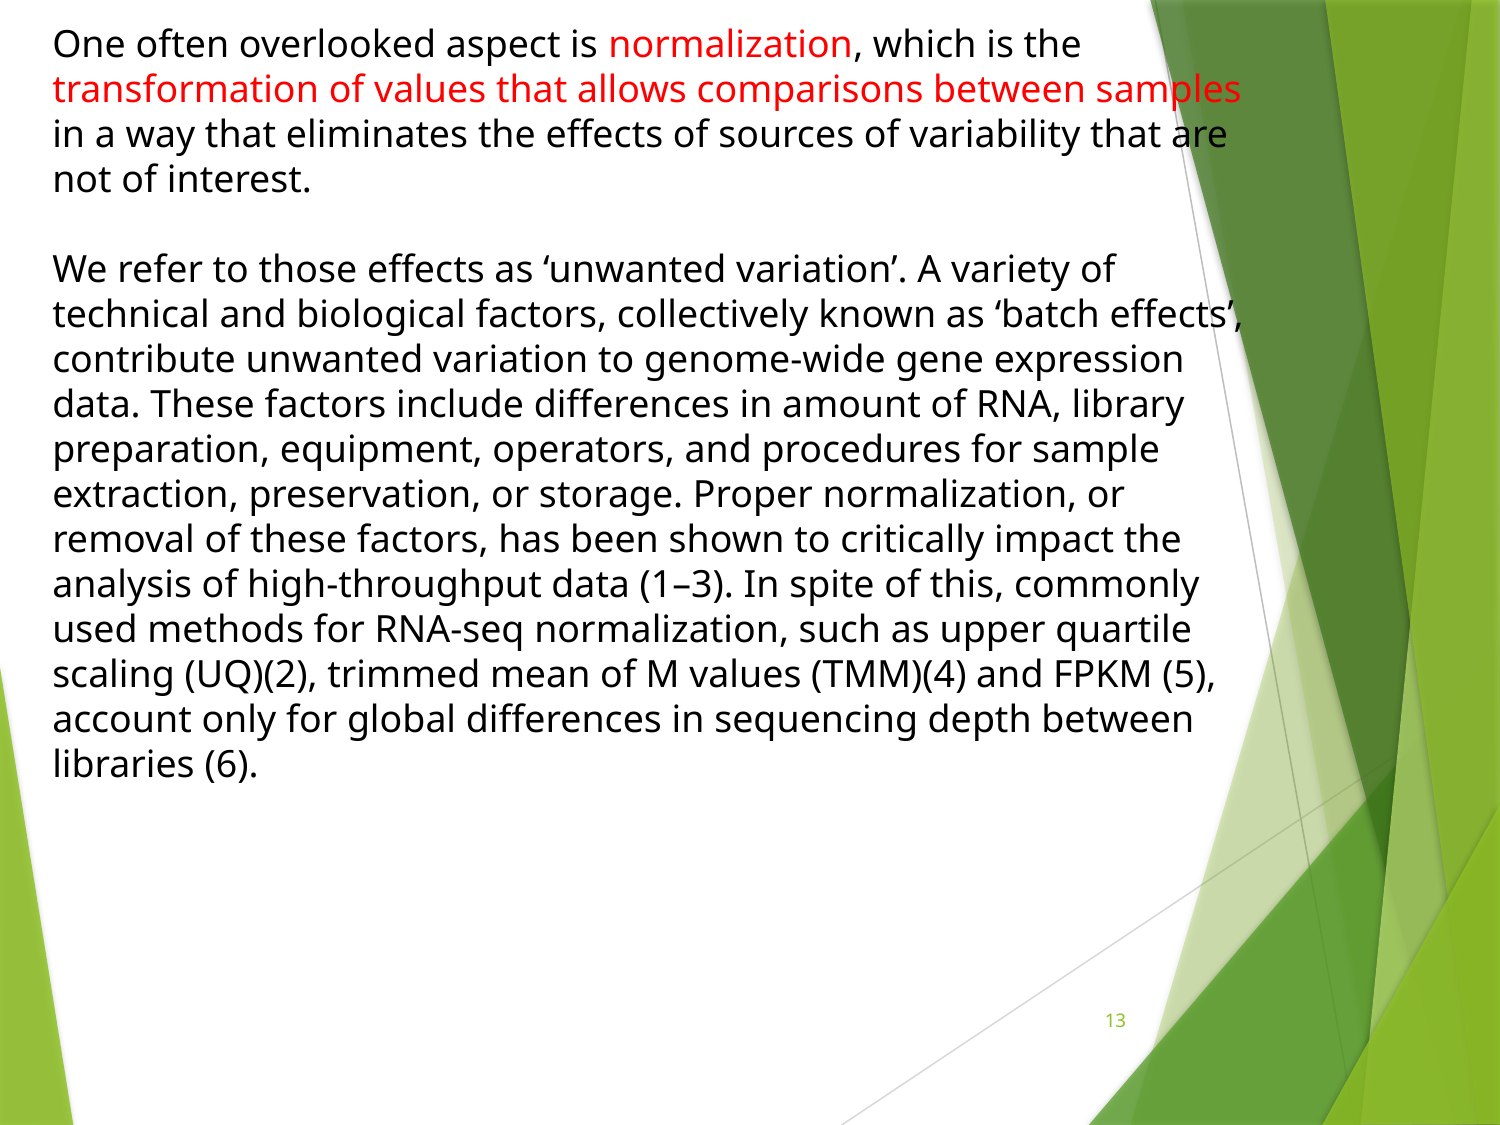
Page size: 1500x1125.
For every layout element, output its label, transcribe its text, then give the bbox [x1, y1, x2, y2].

text_box One often overlooked aspect is normalization, which is the transformation of values that allows comparisons between samples in a way that eliminates the effects of sources of variability that are not of interest. We refer to those effects as ‘unwanted variation’. A variety of technical and biological factors, collectively known as ‘batch effects’, contribute unwanted variation to genome-wide gene expression data. These factors include differences in amount of RNA, library preparation, equipment, operators, and procedures for sample extraction, preservation, or storage. Proper normalization, or removal of these factors, has been shown to critically impact the analysis of high-throughput data (1–3). In spite of this, commonly used methods for RNA-seq normalization, such as upper quartile scaling (UQ)(2), trimmed mean of M values (TMM)(4) and FPKM (5), account only for global differences in sequencing depth between libraries (6). [37, 12, 1275, 793]
slide_number 13 [1057, 991, 1142, 1051]
